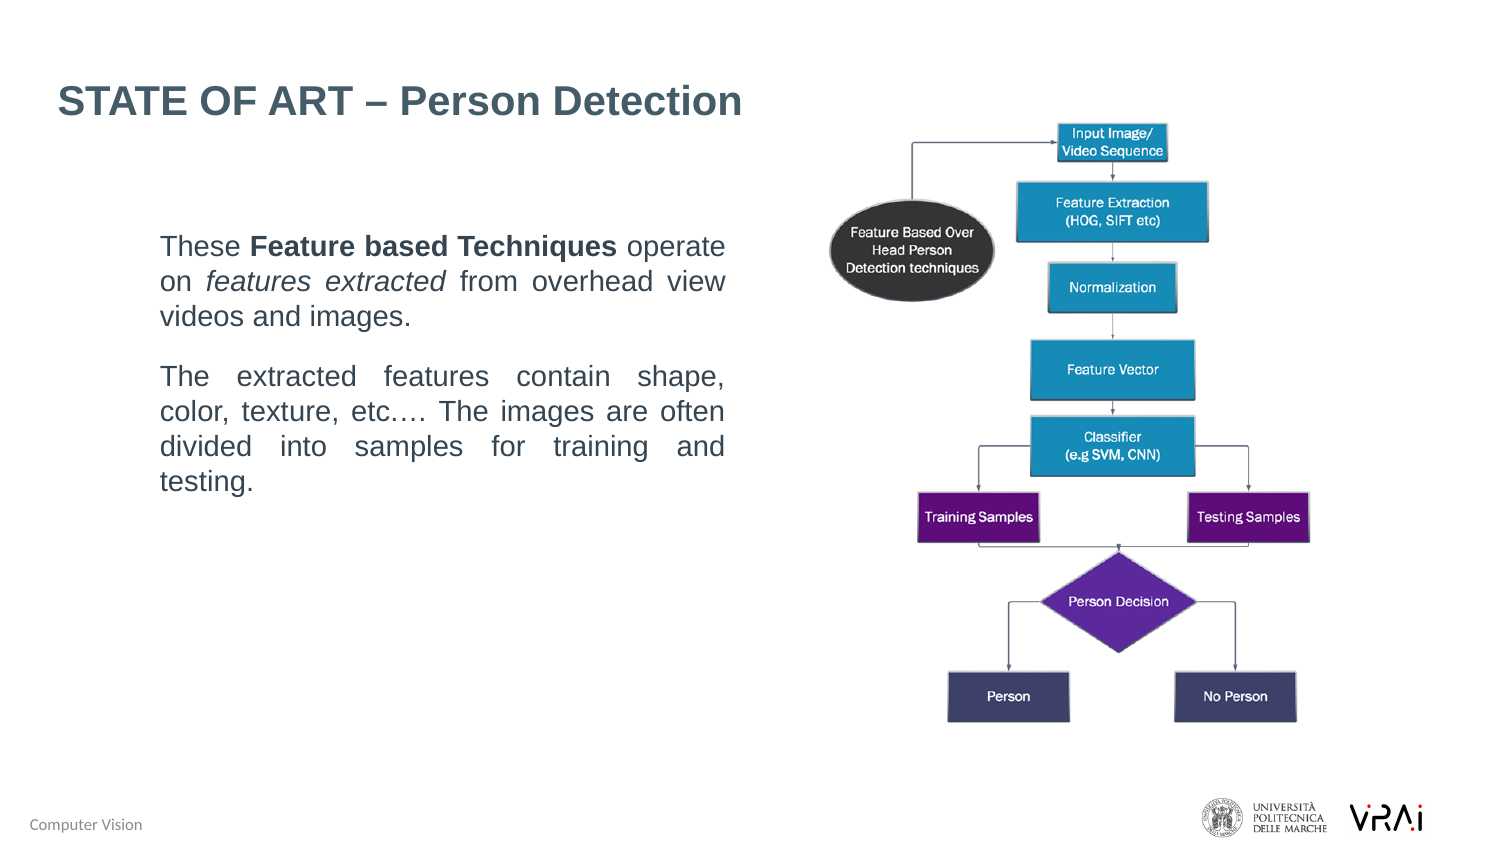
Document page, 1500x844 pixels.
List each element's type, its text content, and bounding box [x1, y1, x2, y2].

picture [828, 120, 1311, 723]
text_box These Feature based Techniques operate on features extracted from overhead view videos and images. The extracted features contain shape, color, texture, etc.… The images are often divided into samples for training and testing. [144, 220, 741, 627]
text_box STATE OF ART – Person Detection [57, 73, 1257, 124]
picture [1349, 801, 1426, 834]
picture [1192, 790, 1332, 841]
